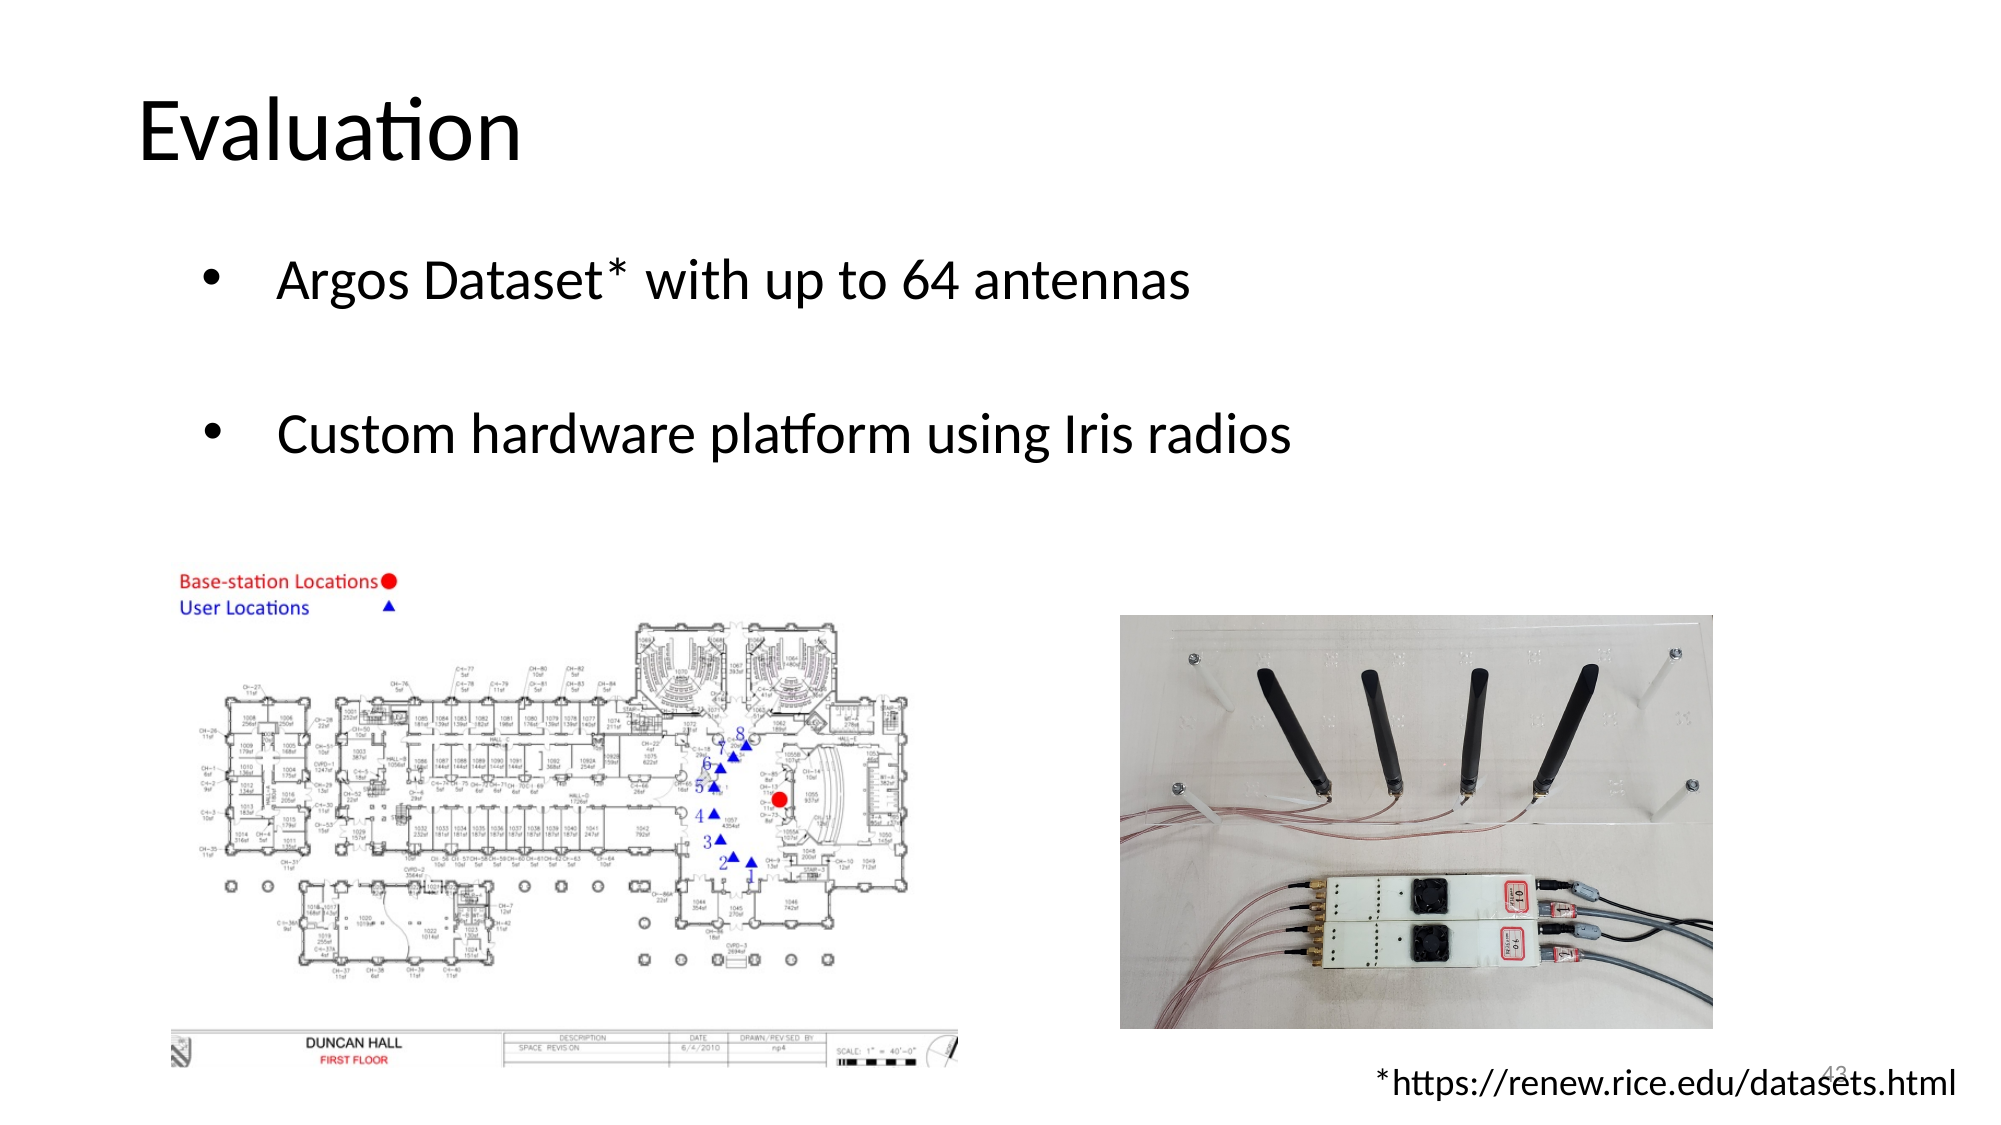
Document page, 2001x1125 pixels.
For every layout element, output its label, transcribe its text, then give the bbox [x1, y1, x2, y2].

slide_number 43 [1412, 1042, 1863, 1103]
picture [1120, 615, 1713, 1029]
text_box Argos Dataset* with up to 64 antennas [186, 233, 1207, 319]
text_box *https://renew.rice.edu/datasets.html [1358, 1050, 1973, 1111]
text_box Custom hardware platform using Iris radios [187, 387, 1308, 473]
picture [171, 562, 958, 1068]
text_box Evaluation [122, 61, 539, 187]
